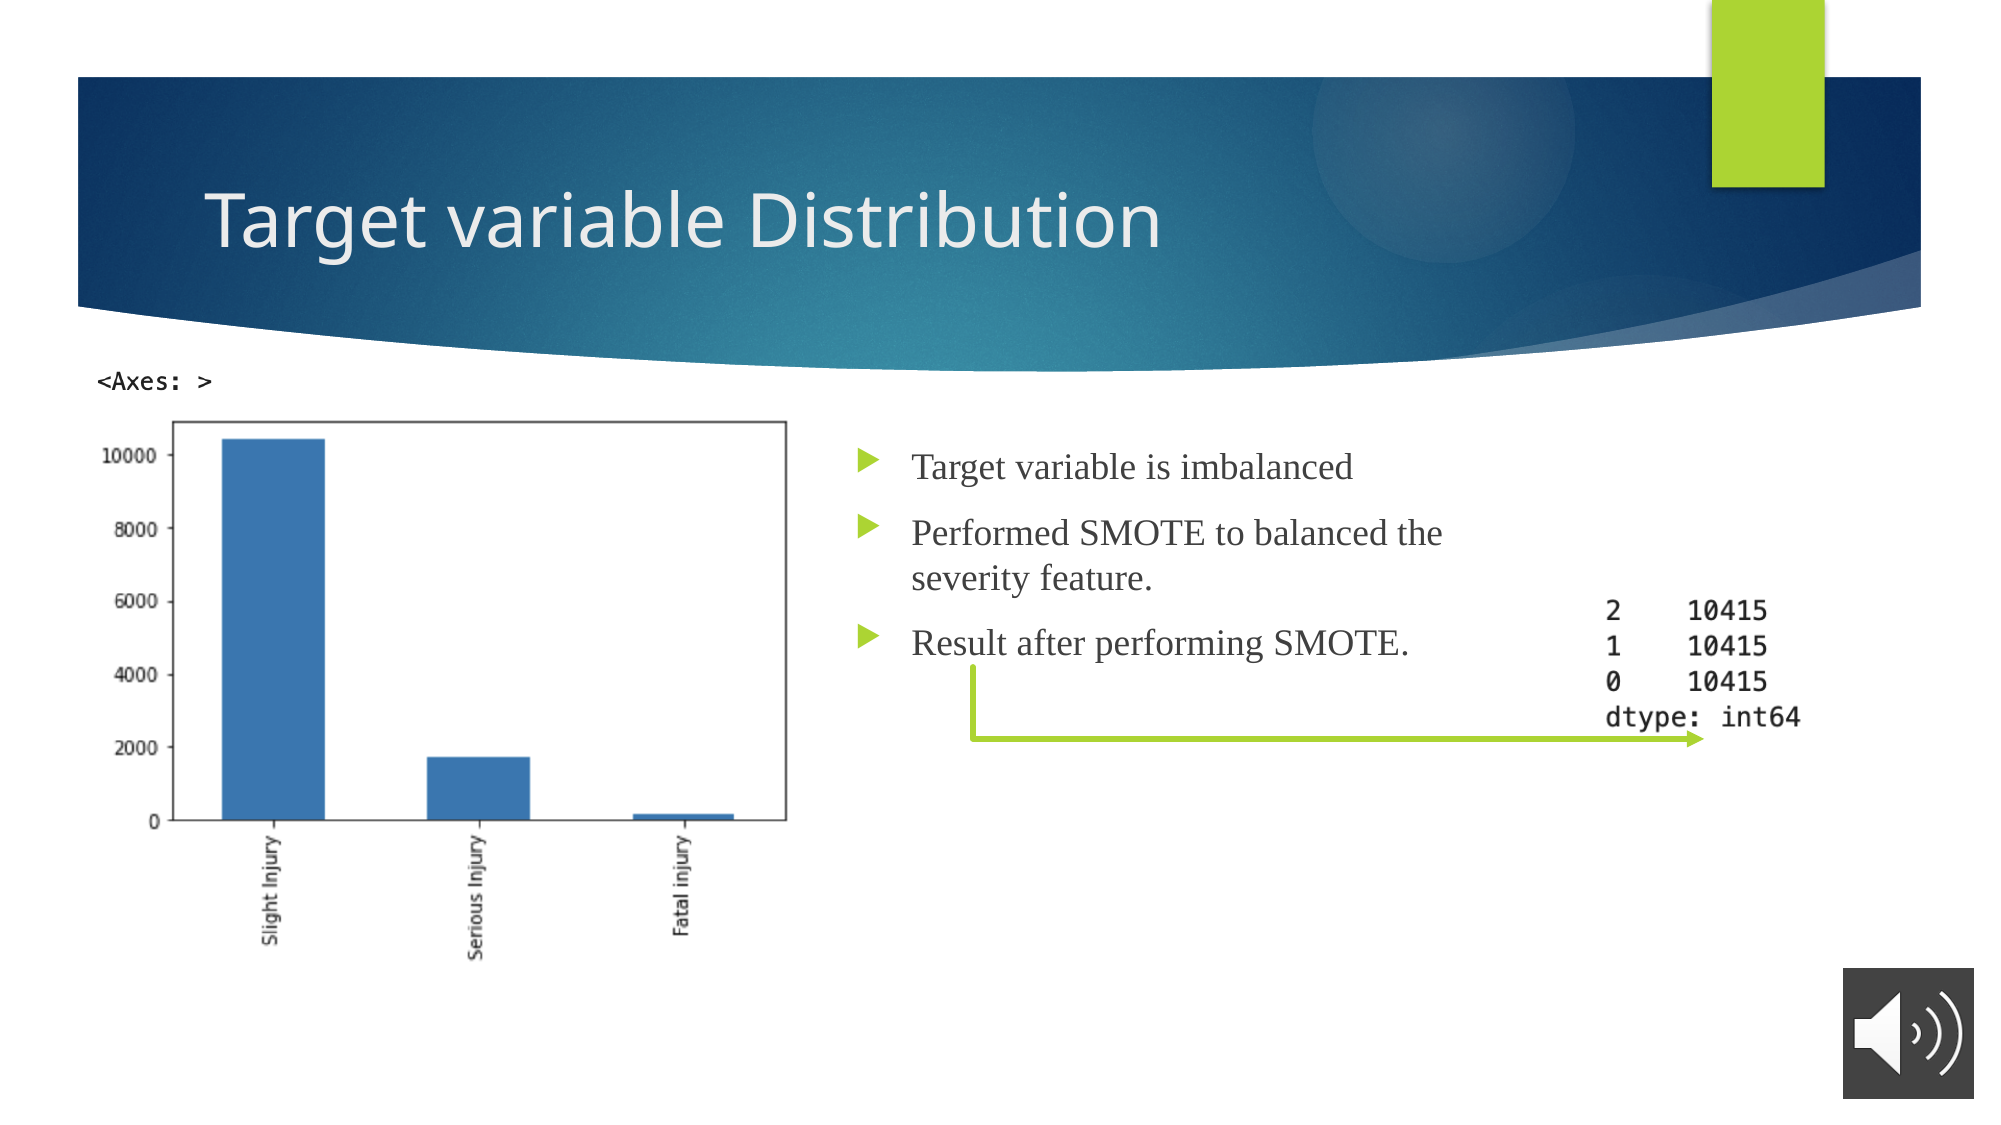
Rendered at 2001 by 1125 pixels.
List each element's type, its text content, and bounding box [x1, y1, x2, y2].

picture [93, 368, 801, 966]
picture [1597, 594, 1811, 740]
title Target variable Distribution [189, 159, 1627, 276]
picture [1841, 966, 1976, 1101]
list Target variable is imbalanced Performed SMOTE to balanced the severity feature. Result after performing SMOTE. [840, 434, 1559, 995]
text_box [972, 666, 1705, 740]
